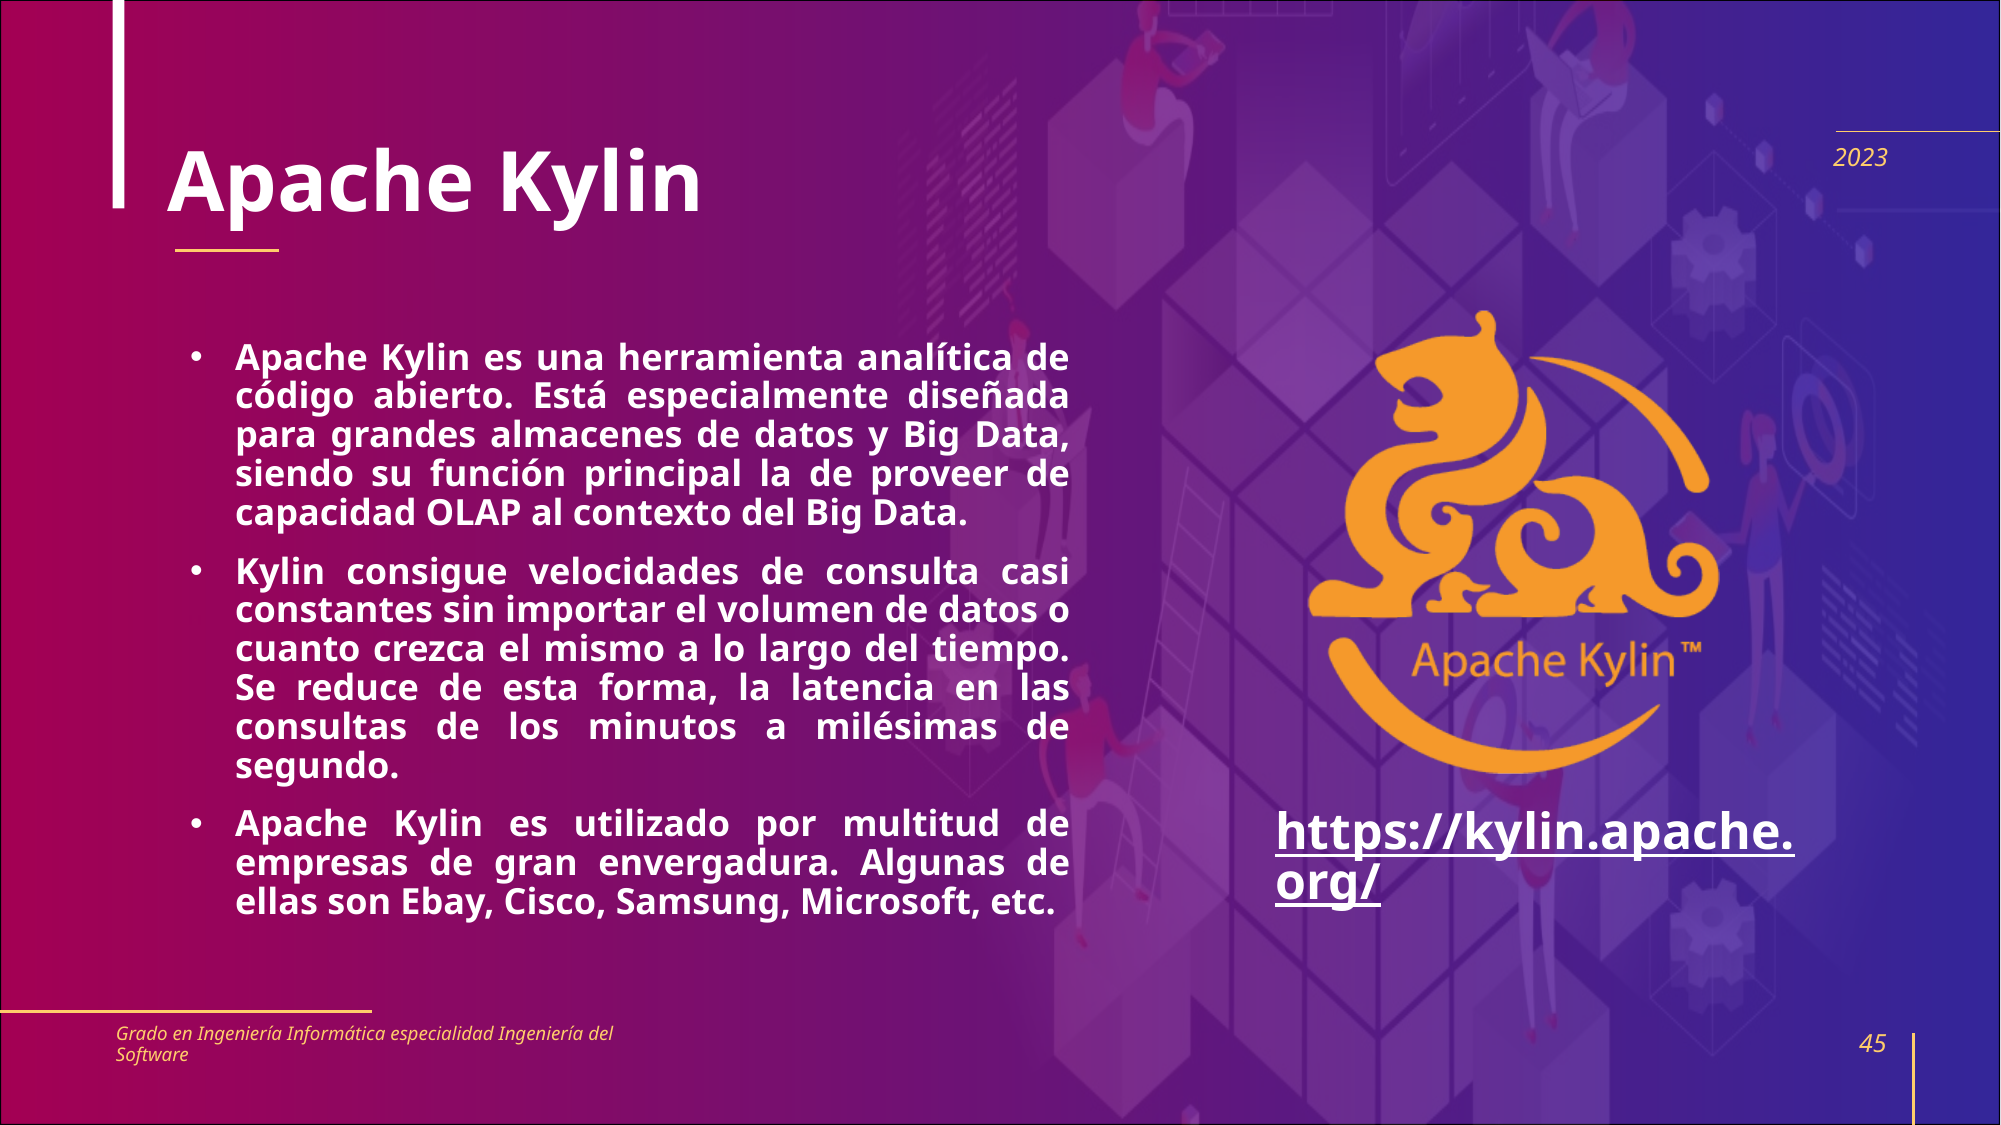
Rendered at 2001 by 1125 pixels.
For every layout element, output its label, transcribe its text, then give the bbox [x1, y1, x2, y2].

list 2023 [1818, 137, 1919, 192]
list Apache Kylin es una herramienta analítica de código abierto. Está especialmente diseñada para grandes almacenes de datos y Big Data, siendo su función principal la de proveer de capacidad OLAP al contexto del Big Data. Kylin consigue velocidades de consulta casi constantes sin importar el volumen de datos o cuanto crezca el mismo a lo largo del tiempo. Se reduce de esta forma, la latencia en las consultas de los minutos a milésimas de segundo. Apache Kylin es utilizado por multitud de empresas de gran envergadura. Algunas de ellas son Ebay, Cisco, Samsung, Microsoft, etc. [175, 331, 1087, 985]
footer Grado en Ingeniería Informática especialidad Ingeniería del Software [100, 1015, 636, 1075]
picture [1258, 308, 1770, 777]
slide_number 45 [1451, 1015, 1902, 1075]
title Apache Kylin [152, 75, 1789, 293]
text_box https://kylin.apache.org/ [1260, 792, 1819, 921]
